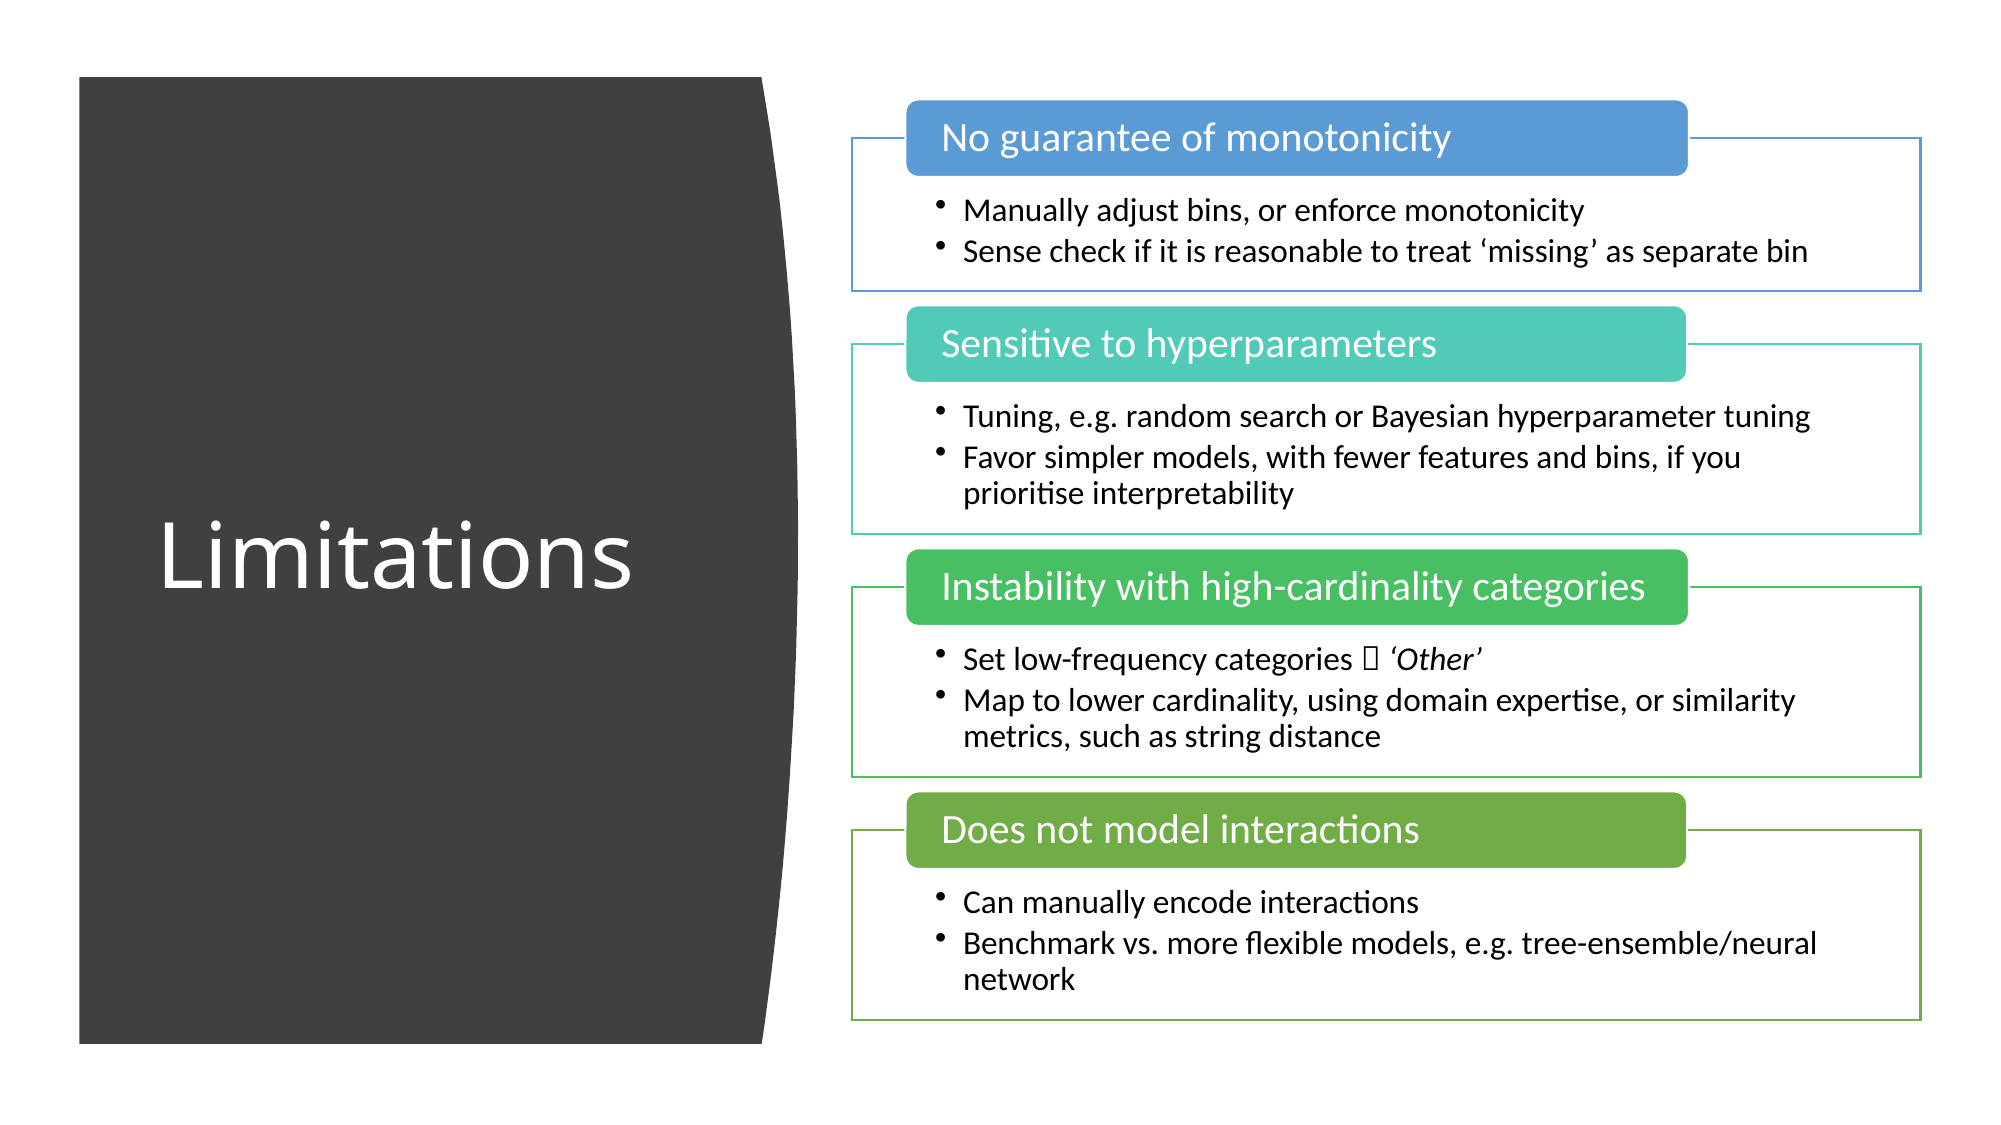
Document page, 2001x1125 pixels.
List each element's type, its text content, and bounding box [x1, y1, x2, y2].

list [852, 77, 1921, 1043]
title Limitations [141, 166, 702, 953]
text_box [78, 76, 800, 1045]
